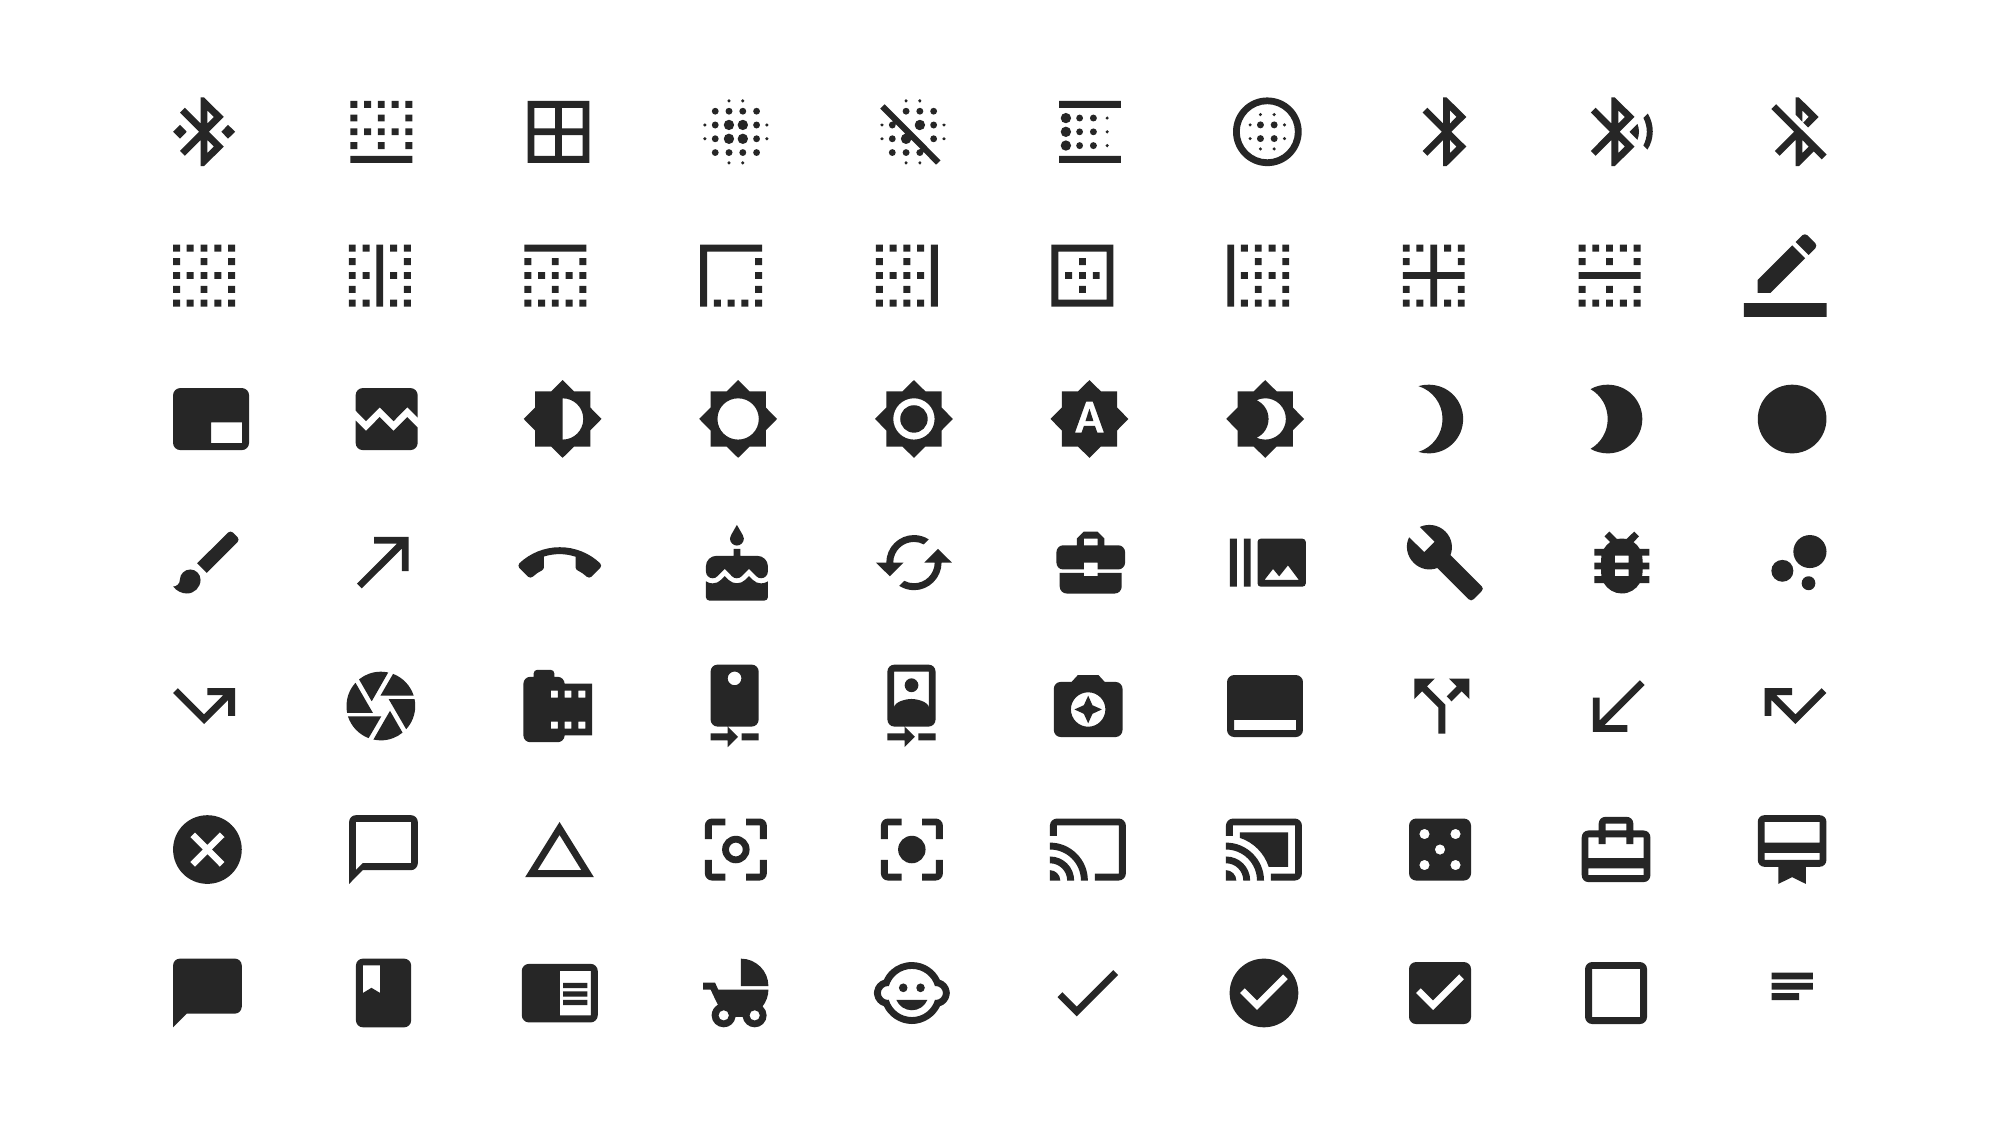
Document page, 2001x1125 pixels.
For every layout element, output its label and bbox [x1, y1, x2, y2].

text_box [1606, 285, 1613, 293]
text_box [880, 104, 941, 165]
text_box [348, 299, 356, 307]
text_box [1606, 258, 1613, 266]
text_box [364, 128, 372, 136]
text_box [875, 285, 883, 293]
text_box [390, 244, 398, 252]
text_box [722, 835, 750, 864]
text_box [704, 818, 726, 840]
text_box [873, 962, 950, 1025]
text_box [1414, 678, 1446, 734]
text_box [228, 272, 236, 279]
text_box [405, 128, 413, 136]
text_box [1578, 244, 1586, 252]
text_box [917, 272, 925, 279]
text_box [1282, 244, 1290, 252]
text_box [173, 124, 187, 139]
text_box [1282, 285, 1290, 293]
text_box [1076, 142, 1084, 150]
text_box [725, 107, 733, 115]
text_box [348, 244, 356, 252]
text_box [903, 299, 911, 307]
text_box [1771, 982, 1813, 990]
text_box [700, 244, 763, 307]
text_box [391, 100, 399, 108]
text_box [1633, 244, 1641, 252]
text_box [875, 272, 883, 279]
text_box [917, 244, 925, 252]
text_box [377, 128, 385, 136]
text_box [405, 100, 413, 108]
text_box [1619, 244, 1627, 252]
text_box [527, 100, 590, 163]
text_box [524, 285, 532, 293]
text_box [173, 285, 181, 293]
text_box [699, 380, 778, 458]
text_box [1594, 531, 1650, 594]
text_box [1422, 97, 1467, 167]
text_box [524, 244, 587, 252]
text_box [1578, 299, 1586, 307]
text_box [1053, 675, 1123, 738]
text_box [875, 258, 883, 266]
text_box [705, 576, 768, 601]
text_box [917, 299, 925, 307]
text_box [1578, 285, 1586, 293]
text_box [390, 272, 398, 279]
text_box [1050, 380, 1129, 458]
text_box [200, 272, 208, 279]
text_box [1233, 97, 1302, 167]
text_box [889, 272, 897, 279]
text_box [1578, 272, 1641, 279]
text_box [1254, 272, 1262, 279]
text_box [1227, 244, 1235, 307]
text_box [1592, 680, 1645, 732]
text_box [551, 258, 559, 266]
text_box [1282, 299, 1290, 307]
text_box [200, 258, 208, 266]
text_box [1056, 531, 1126, 570]
text_box [200, 299, 208, 307]
text_box [1578, 258, 1586, 266]
text_box [362, 299, 370, 307]
text_box [753, 121, 760, 129]
text_box [737, 119, 748, 131]
text_box [214, 272, 222, 279]
text_box [1606, 299, 1613, 307]
text_box [221, 124, 236, 139]
text_box [524, 258, 532, 266]
text_box [565, 299, 573, 307]
text_box [348, 272, 356, 279]
text_box [350, 100, 358, 108]
text_box [349, 815, 418, 884]
text_box [173, 244, 181, 252]
text_box [403, 285, 411, 293]
text_box [1268, 299, 1276, 307]
text_box [1633, 258, 1641, 266]
text_box [1446, 678, 1470, 702]
text_box [875, 380, 953, 458]
text_box [875, 535, 929, 577]
text_box [1225, 818, 1302, 881]
text_box [228, 244, 236, 252]
text_box [579, 285, 587, 293]
text_box [551, 299, 559, 307]
text_box [711, 135, 719, 143]
text_box [880, 859, 902, 881]
text_box [875, 299, 883, 307]
text_box [1076, 128, 1084, 136]
text_box [1057, 970, 1119, 1017]
text_box [214, 299, 222, 307]
text_box [377, 100, 385, 108]
text_box [1268, 272, 1276, 279]
text_box [1254, 244, 1262, 252]
text_box [739, 107, 747, 115]
text_box [579, 272, 587, 279]
text_box [173, 569, 201, 594]
text_box [1592, 299, 1600, 307]
text_box [186, 272, 194, 279]
text_box [1240, 244, 1248, 252]
text_box [186, 244, 194, 252]
text_box [711, 107, 719, 115]
text_box [880, 818, 902, 840]
text_box [1795, 234, 1817, 255]
text_box [347, 716, 382, 739]
text_box [1059, 100, 1121, 108]
text_box [1619, 299, 1627, 307]
text_box [1771, 972, 1813, 980]
text_box [1076, 114, 1084, 122]
text_box [903, 285, 911, 293]
text_box [740, 958, 769, 987]
text_box [1418, 384, 1464, 454]
text_box [723, 133, 735, 144]
text_box [364, 100, 372, 108]
text_box [1282, 258, 1290, 266]
text_box [1590, 384, 1643, 454]
text_box [1059, 572, 1122, 594]
text_box [173, 258, 181, 266]
text_box [173, 958, 242, 1028]
text_box [889, 244, 897, 252]
text_box [538, 272, 546, 279]
text_box [350, 114, 358, 122]
text_box [875, 244, 883, 252]
text_box [1757, 815, 1827, 884]
text_box [524, 299, 532, 307]
text_box [1764, 688, 1827, 725]
text_box [1409, 818, 1472, 881]
text_box [173, 688, 236, 725]
text_box [1051, 244, 1114, 307]
text_box [405, 142, 413, 150]
text_box [403, 299, 411, 307]
text_box [1592, 244, 1600, 252]
text_box [197, 531, 239, 573]
text_box [173, 272, 181, 279]
text_box [376, 244, 384, 307]
text_box [214, 244, 222, 252]
text_box [380, 673, 414, 696]
text_box [1229, 958, 1299, 1028]
text_box [1757, 384, 1827, 454]
text_box [173, 299, 181, 307]
text_box [903, 258, 911, 266]
text_box [753, 107, 760, 115]
text_box [729, 524, 744, 546]
text_box [703, 982, 769, 1028]
text_box [377, 142, 385, 150]
text_box [373, 710, 403, 741]
text_box [551, 285, 559, 293]
text_box [1771, 559, 1794, 582]
text_box [1060, 140, 1072, 151]
text_box [1771, 993, 1800, 1001]
text_box [348, 285, 356, 293]
text_box [1240, 272, 1248, 279]
text_box [1633, 285, 1641, 293]
text_box [746, 818, 767, 840]
text_box [359, 671, 389, 702]
text_box [1049, 818, 1126, 881]
text_box [753, 135, 760, 143]
text_box [538, 299, 546, 307]
text_box [1801, 576, 1816, 591]
text_box [1254, 299, 1262, 307]
text_box [523, 380, 602, 458]
text_box [403, 244, 411, 252]
text_box [521, 963, 598, 1023]
text_box [186, 299, 194, 307]
text_box [704, 859, 726, 881]
text_box [200, 285, 208, 293]
text_box [565, 272, 573, 279]
text_box [1743, 303, 1827, 317]
text_box [579, 258, 587, 266]
text_box [903, 244, 911, 252]
text_box [390, 299, 398, 307]
text_box [403, 272, 411, 279]
text_box [903, 272, 911, 279]
text_box [1226, 380, 1305, 458]
text_box [922, 859, 943, 881]
text_box [1089, 142, 1097, 150]
text_box [405, 114, 413, 122]
text_box [898, 835, 926, 864]
text_box [1406, 524, 1483, 601]
text_box [518, 547, 602, 578]
text_box [887, 664, 936, 748]
text_box [705, 548, 768, 579]
text_box [1409, 962, 1472, 1025]
text_box [1643, 113, 1653, 150]
text_box [1402, 244, 1465, 307]
text_box [228, 299, 236, 307]
text_box [350, 128, 358, 136]
text_box [362, 244, 370, 252]
text_box [228, 285, 236, 293]
text_box [356, 536, 409, 589]
text_box [1059, 155, 1121, 163]
text_box [200, 244, 208, 252]
text_box [710, 664, 759, 748]
text_box [1606, 244, 1613, 252]
text_box [746, 859, 767, 881]
text_box [524, 272, 532, 279]
text_box [1793, 535, 1827, 569]
text_box [348, 258, 356, 266]
text_box [350, 142, 358, 150]
text_box [725, 149, 733, 156]
text_box [739, 149, 747, 156]
text_box [388, 699, 416, 730]
text_box [579, 299, 587, 307]
text_box [173, 815, 242, 884]
text_box [930, 244, 938, 307]
text_box [1254, 285, 1262, 293]
text_box [889, 299, 897, 307]
text_box [1243, 538, 1251, 587]
text_box [1757, 245, 1806, 293]
text_box [899, 548, 952, 591]
text_box [1581, 816, 1651, 883]
text_box [1089, 128, 1097, 136]
text_box [1282, 272, 1290, 279]
text_box [355, 958, 412, 1028]
text_box [1227, 675, 1303, 738]
text_box [403, 258, 411, 266]
text_box [355, 388, 418, 422]
text_box [355, 416, 418, 451]
text_box [391, 128, 399, 136]
text_box [1257, 538, 1306, 587]
text_box [723, 119, 735, 131]
text_box [1060, 126, 1072, 138]
text_box [1633, 299, 1641, 307]
text_box [180, 97, 224, 167]
text_box [228, 258, 236, 266]
text_box [1240, 299, 1248, 307]
text_box [737, 133, 748, 144]
text_box [753, 149, 760, 156]
text_box [1590, 97, 1635, 167]
text_box [711, 121, 719, 129]
text_box [525, 821, 594, 878]
text_box [1795, 97, 1819, 128]
text_box [711, 149, 719, 156]
text_box [523, 669, 593, 743]
text_box [922, 818, 943, 840]
text_box [350, 155, 413, 163]
text_box [1771, 104, 1827, 167]
text_box [1089, 114, 1097, 122]
text_box [1229, 538, 1237, 587]
text_box [346, 682, 373, 713]
text_box [1268, 244, 1276, 252]
text_box [1585, 962, 1648, 1025]
text_box [377, 114, 385, 122]
text_box [362, 272, 370, 279]
text_box [173, 388, 250, 451]
text_box [1254, 258, 1262, 266]
text_box [1629, 123, 1640, 140]
text_box [551, 272, 559, 279]
text_box [1060, 112, 1072, 124]
